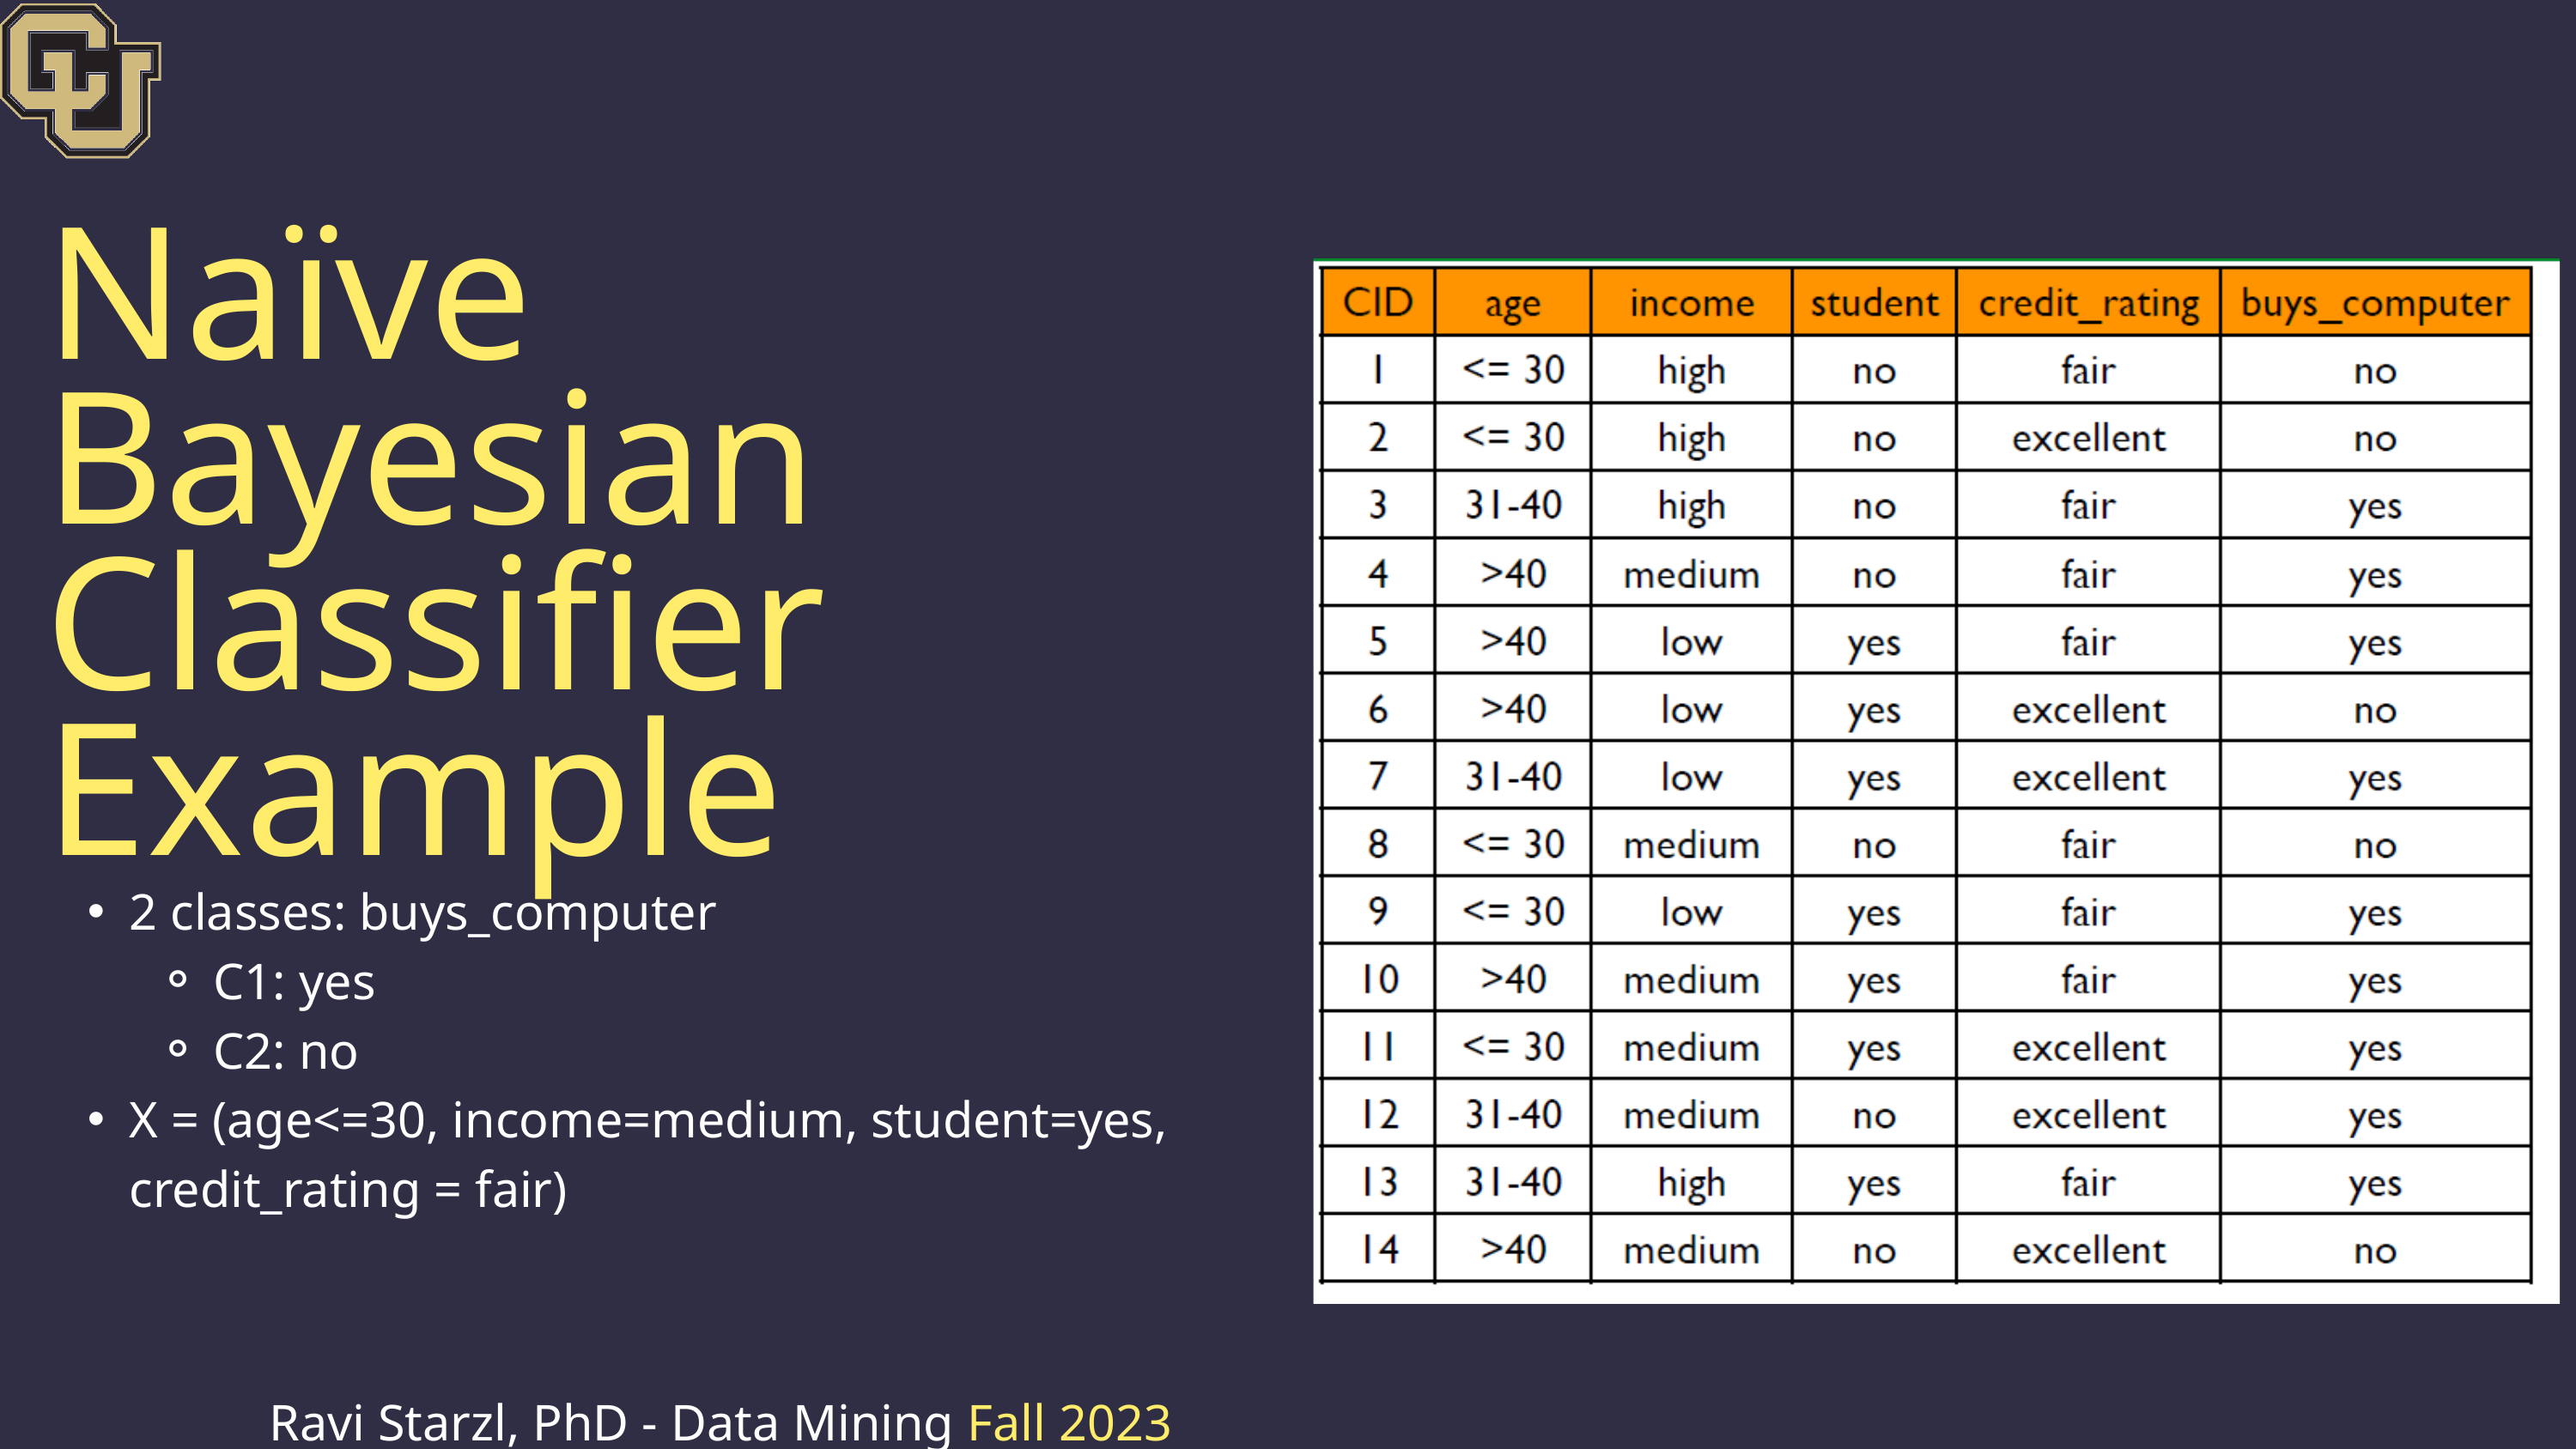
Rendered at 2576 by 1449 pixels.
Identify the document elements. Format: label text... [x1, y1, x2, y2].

text_box [0, 0, 171, 164]
text_box [1313, 258, 2561, 1304]
text_box 2 classes: buys_computer C1: yes C2: no X = (age<=30, income=medium, student=yes, credit_rating = fair) [45, 870, 1313, 1217]
text_box Ravi Starzl, PhD - Data Mining Fall 2023 [248, 1381, 1193, 1449]
text_box Naïve Bayesian Classifier Example [45, 230, 1288, 870]
